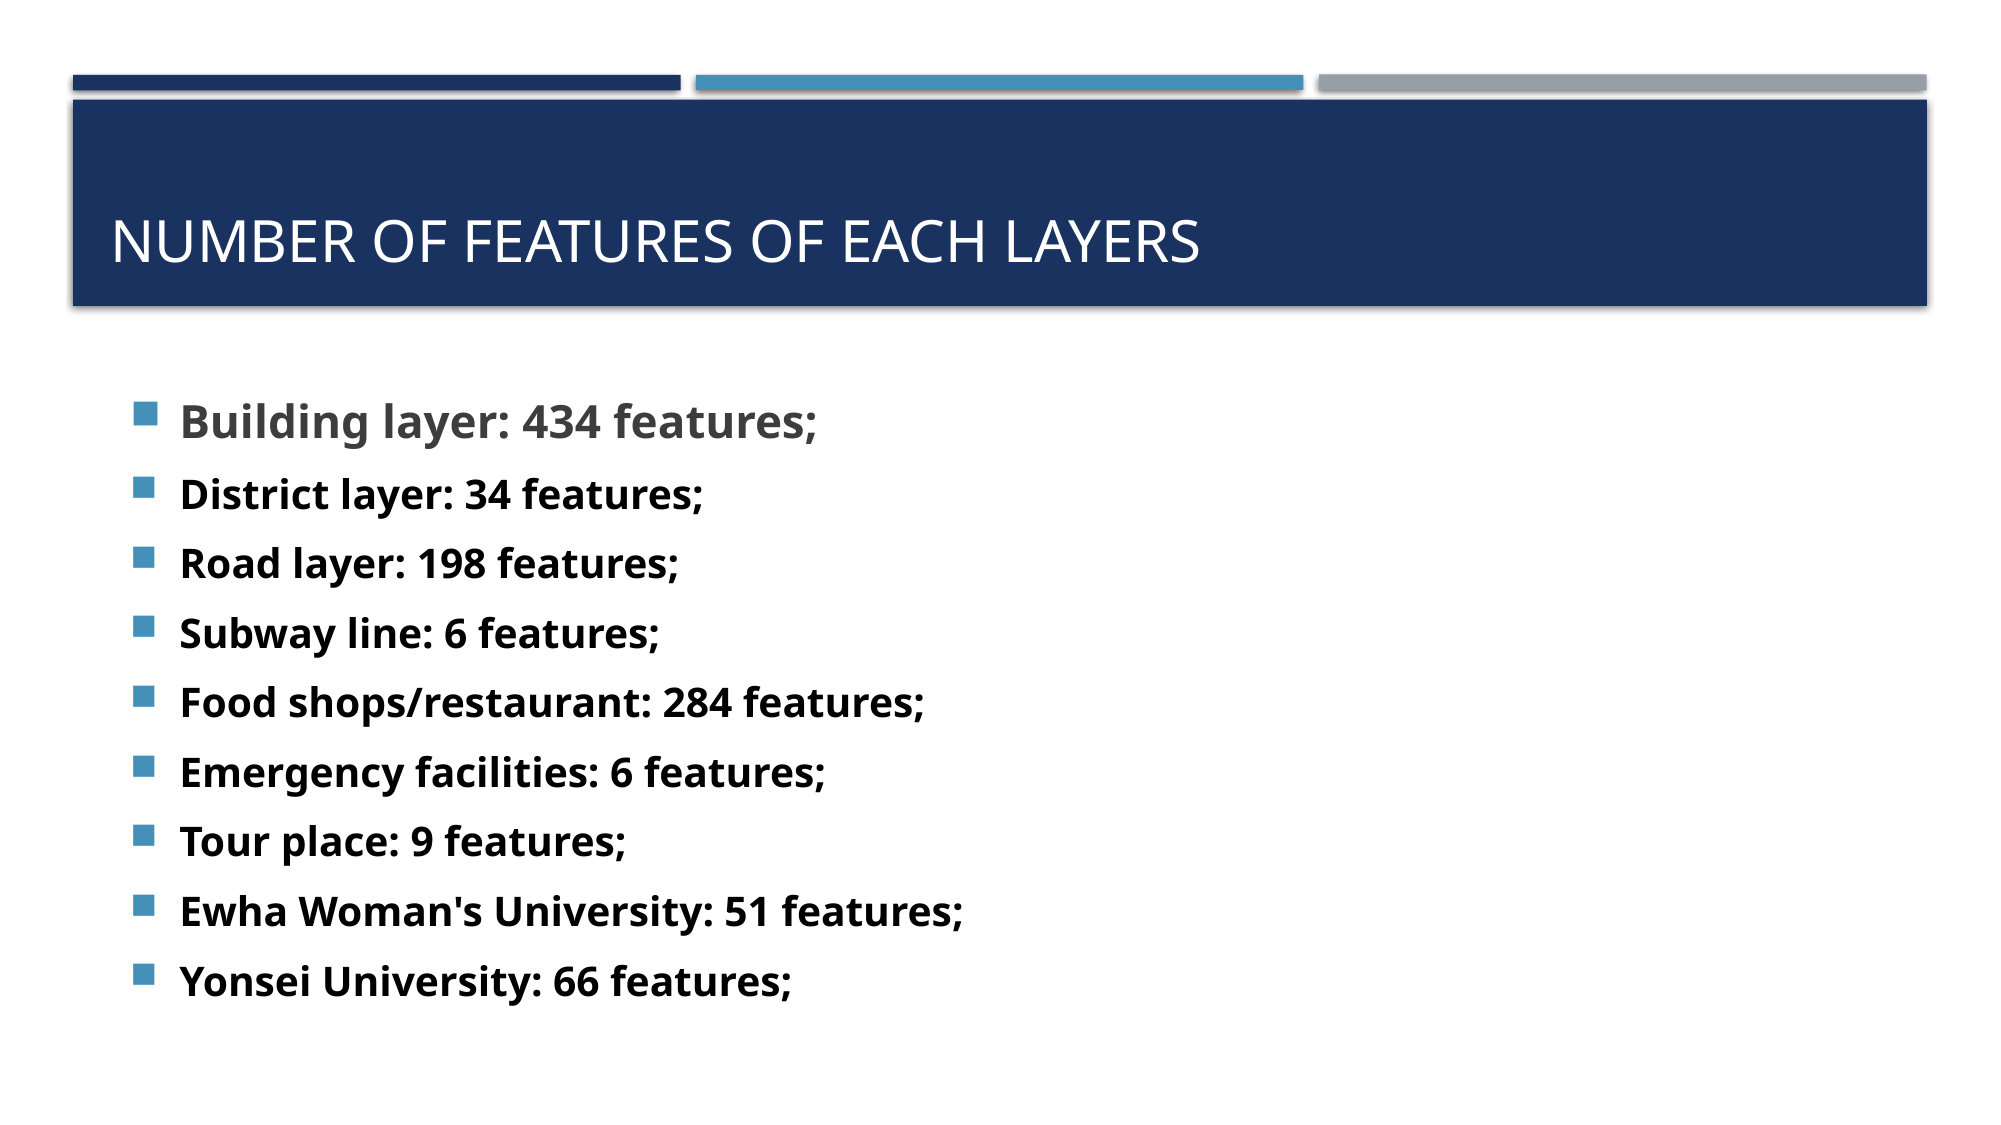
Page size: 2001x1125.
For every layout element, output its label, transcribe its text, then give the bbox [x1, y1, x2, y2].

list Building layer: 434 features; District layer: 34 features; Road layer: 198 features; Subway line: 6 features; Food shops/restaurant: 284 features; Emergency facilities: 6 features; Tour place: 9 features; Ewha Woman's University: 51 features; Yonsei University: 66 features; [114, 348, 1004, 1049]
title NUMBER OF FEATURES OF EACH LAYERS [95, 119, 1905, 282]
